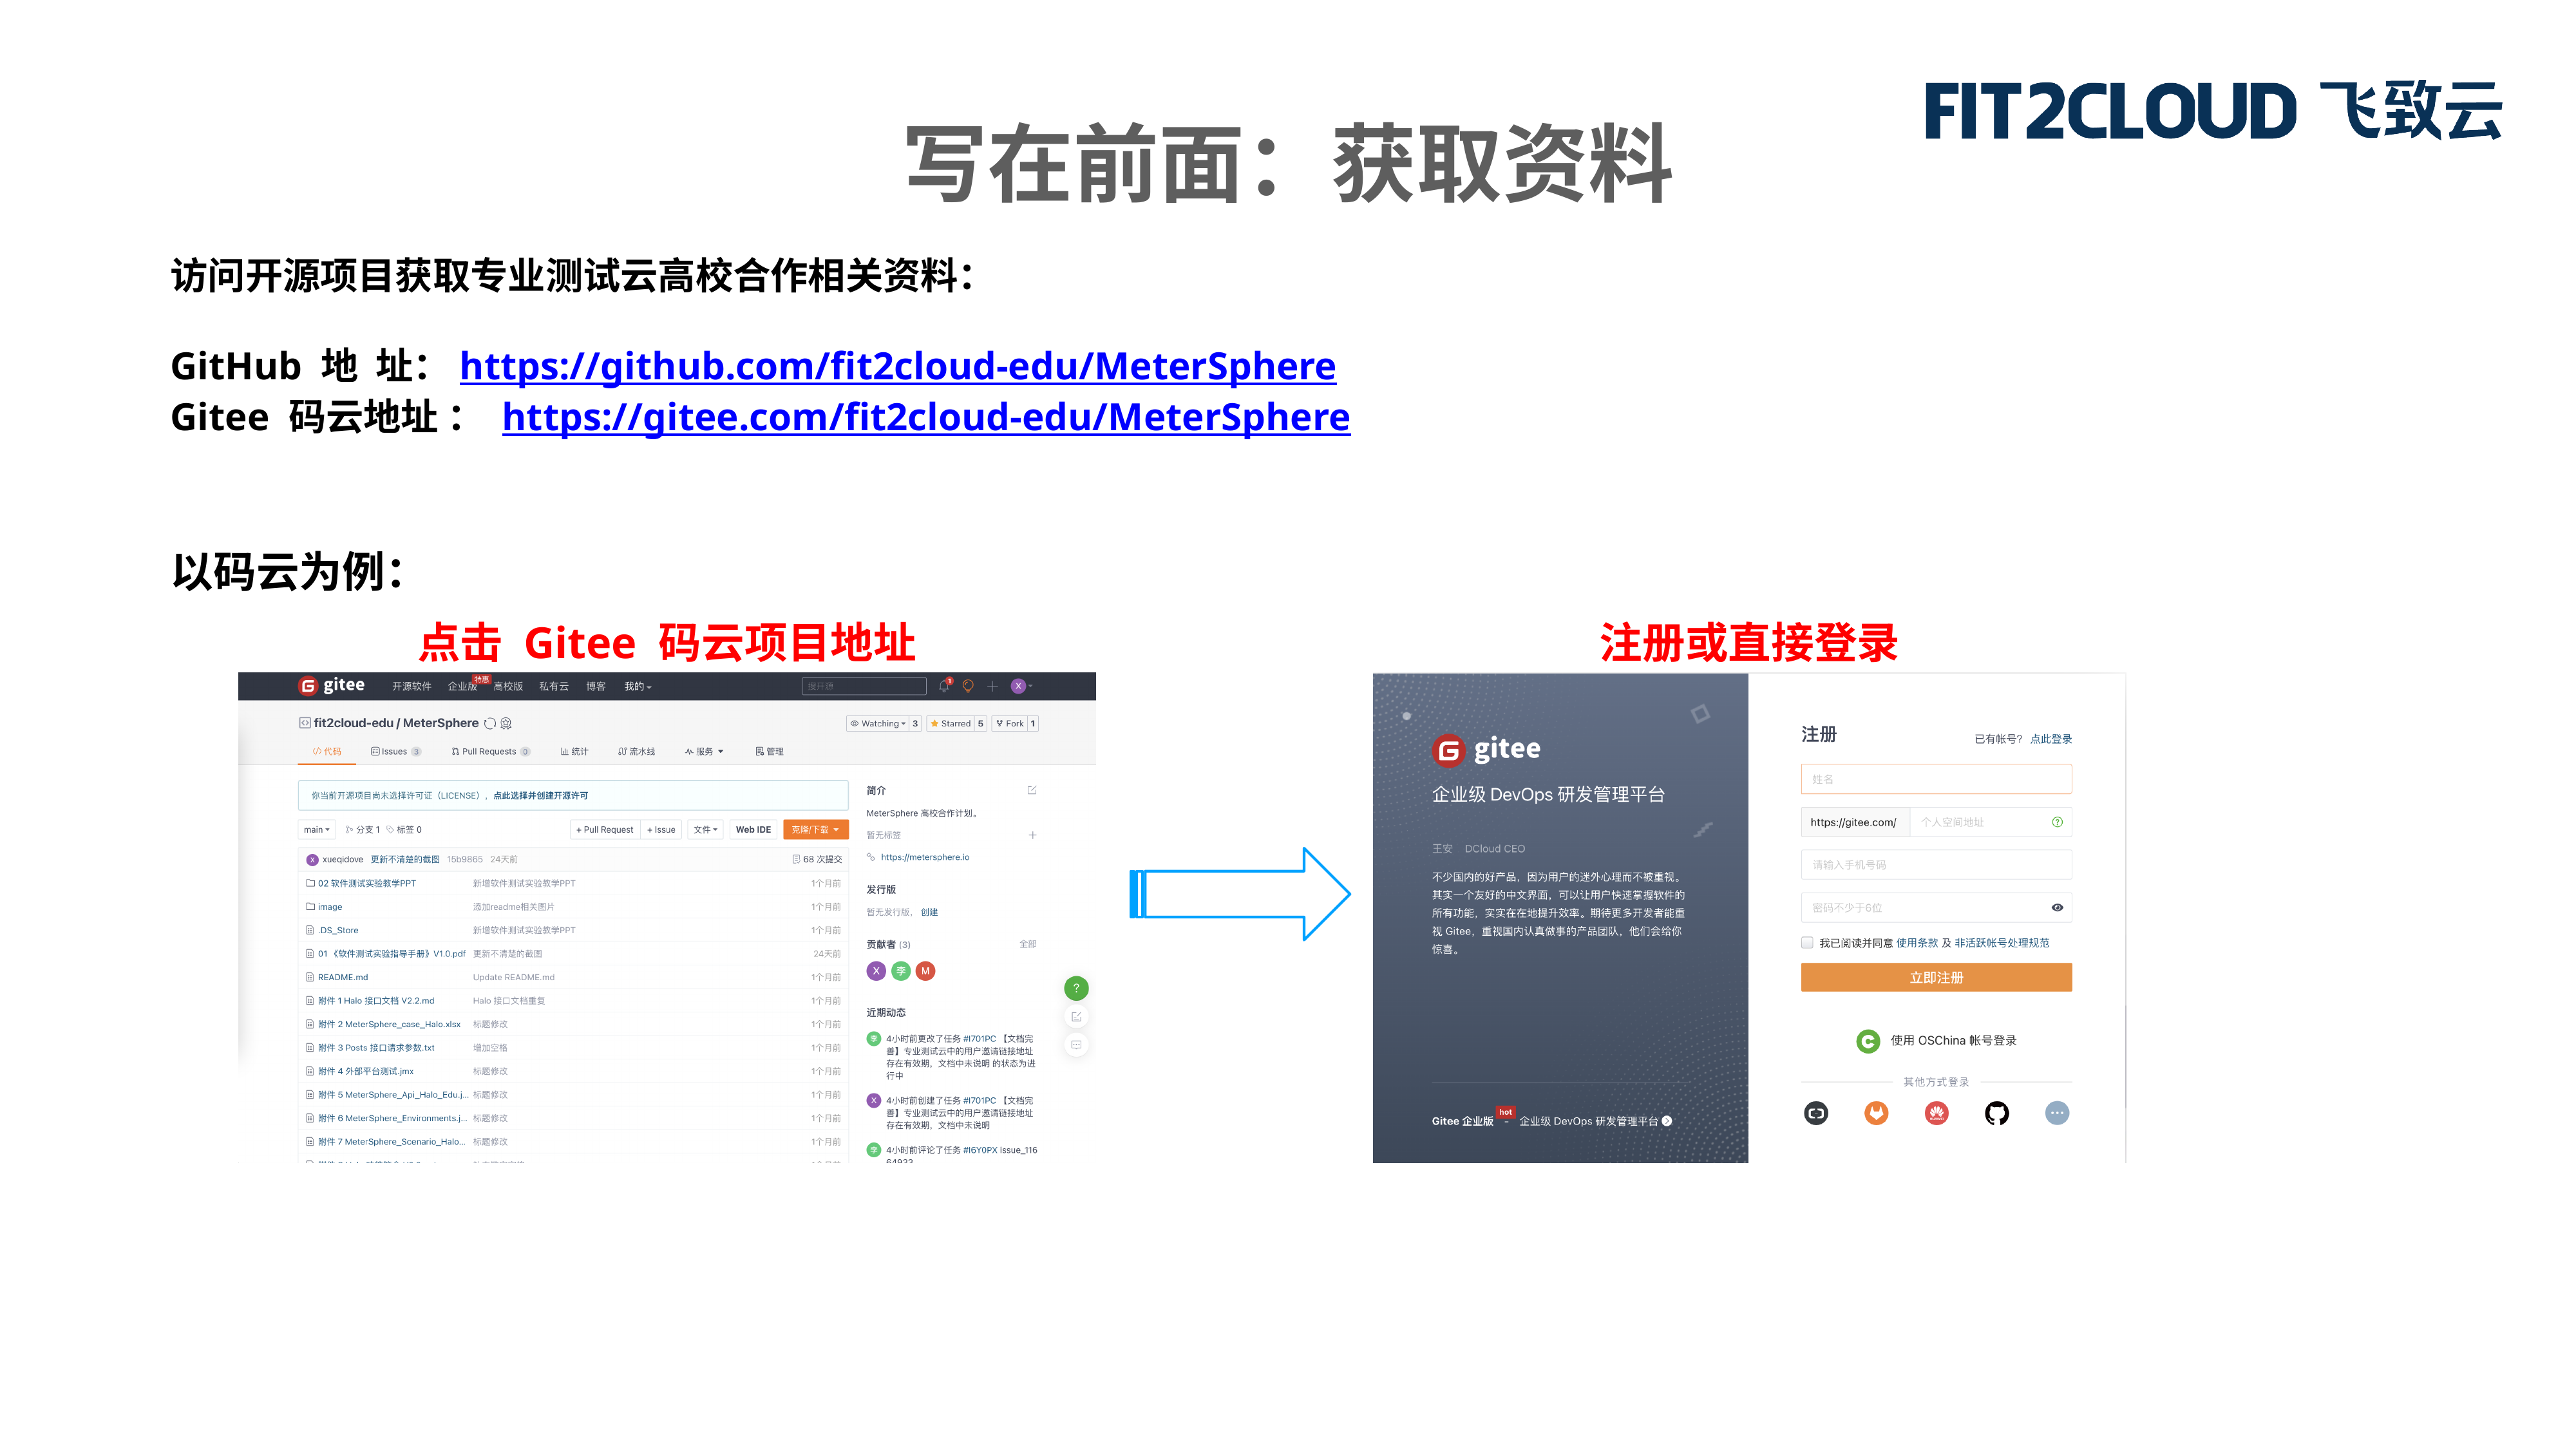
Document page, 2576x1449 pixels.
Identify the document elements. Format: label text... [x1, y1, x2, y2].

picture [1373, 672, 2127, 1164]
picture [1926, 80, 2503, 140]
text_box [1130, 847, 1352, 942]
text_box 写在前面：获取资料 [892, 99, 1684, 222]
text_box 以码云为例： [160, 540, 601, 601]
text_box 点击 Gitee 码云项目地址 [23, 611, 1106, 672]
picture [238, 672, 1096, 1164]
text_box 注册或直接登录 [1106, 611, 2394, 672]
text_box 访问开源项目获取专业测试云高校合作相关资料： GitHub 地 址：https://github.com/fit2cloud-edu/MeterSphere Gitee 码云地址 ： https://gitee.com/fit2cloud-edu/MeterSphere [160, 247, 1450, 494]
